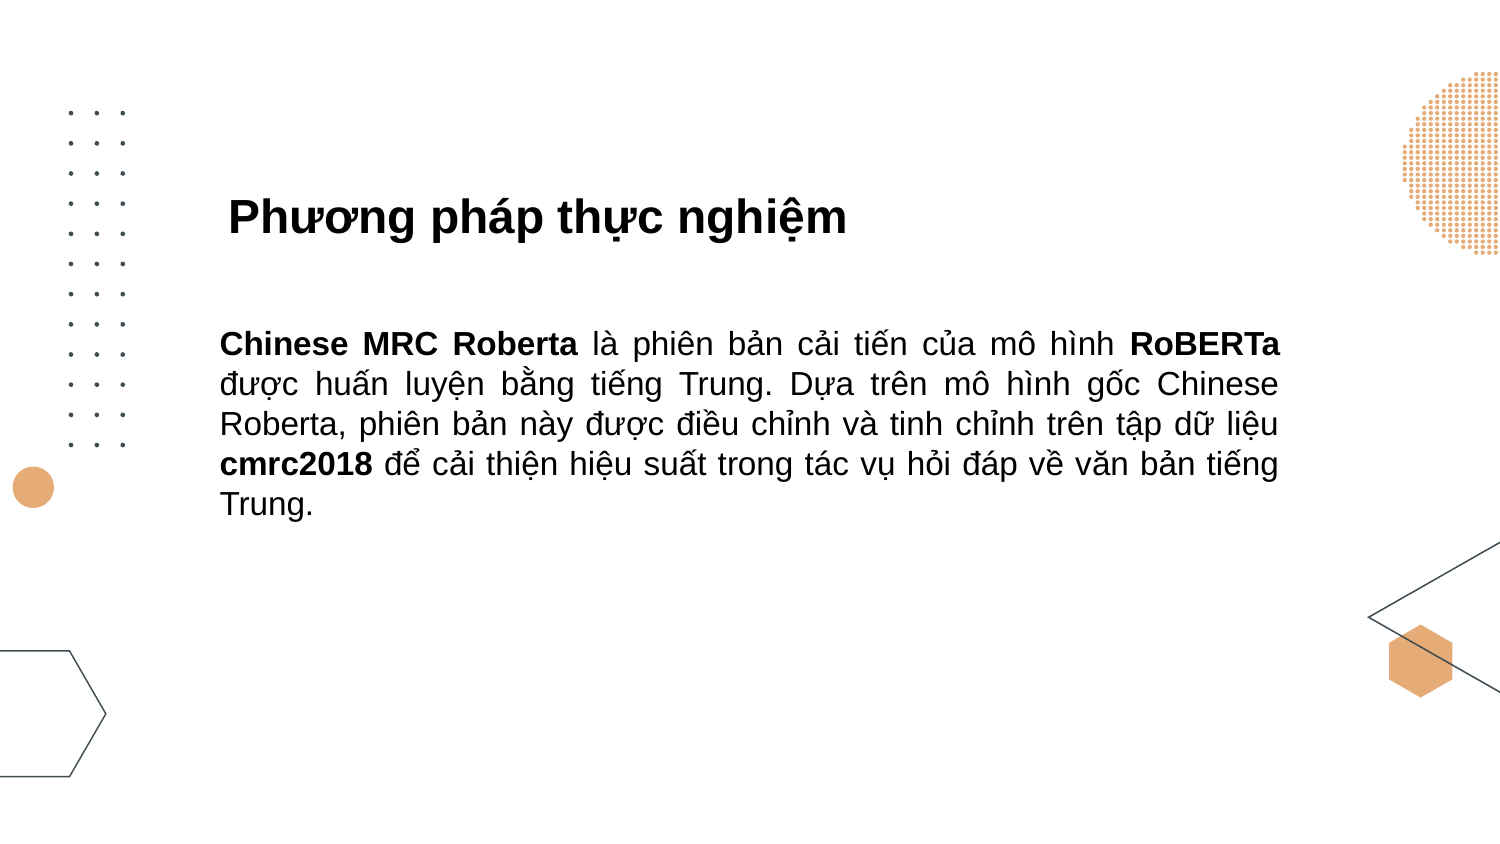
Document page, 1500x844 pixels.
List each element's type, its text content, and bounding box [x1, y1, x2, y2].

subtitle Chinese MRC Roberta là phiên bản cải tiến của mô hình RoBERTa được huấn luyện bằng tiếng Trung. Dựa trên mô hình gốc Chinese Roberta, phiên bản này được điều chỉnh và tinh chỉnh trên tập dữ liệu cmrc2018 để cải thiện hiệu suất trong tác vụ hỏi đáp về văn bản tiếng Trung. [204, 223, 1296, 621]
title Phương pháp thực nghiệm [213, 170, 1041, 223]
